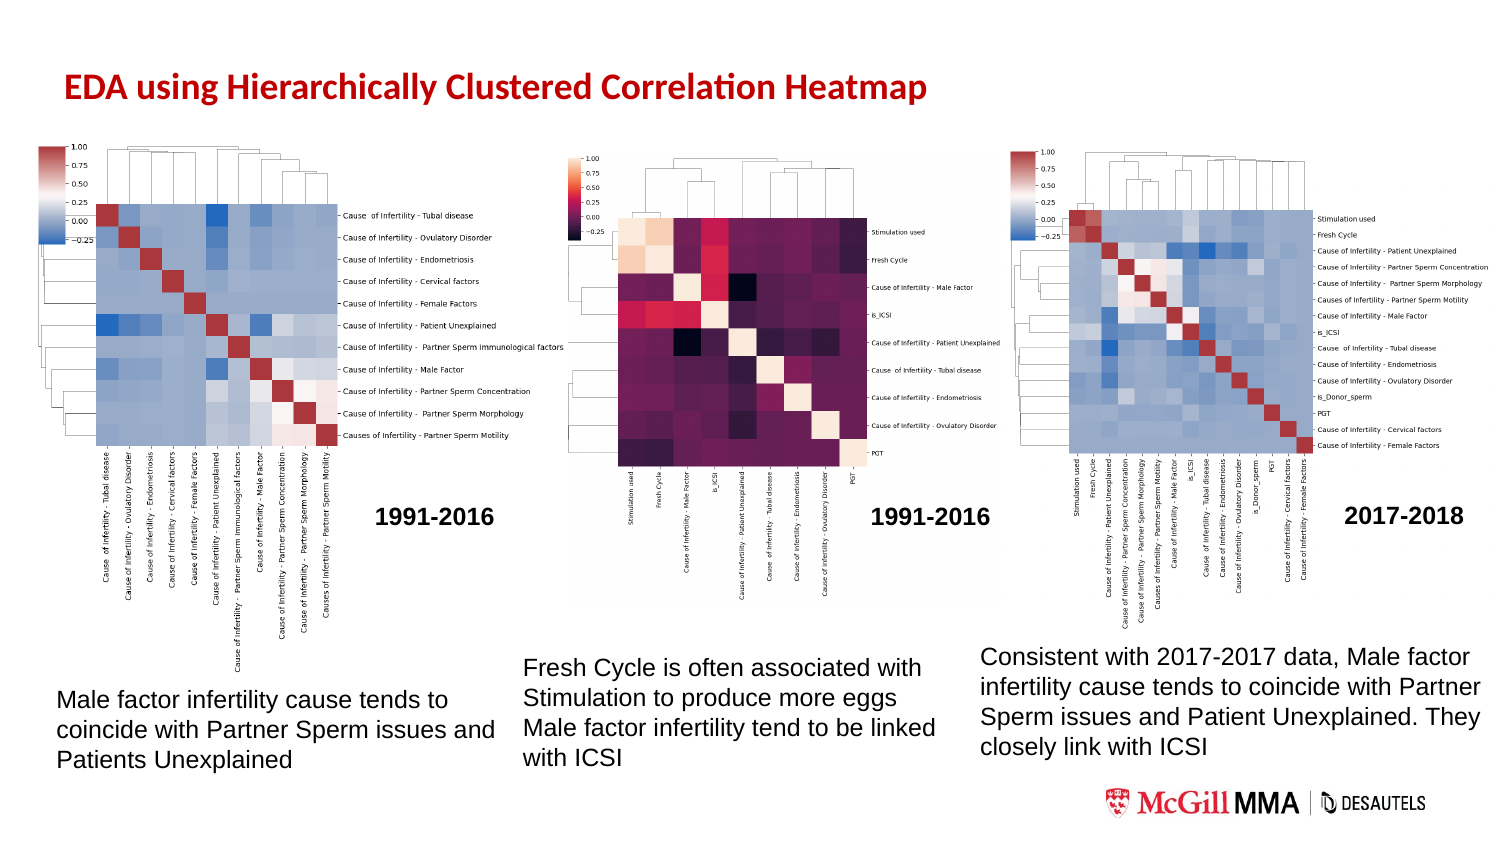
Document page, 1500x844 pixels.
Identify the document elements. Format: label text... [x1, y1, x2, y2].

picture [30, 138, 1492, 677]
text_box Fresh Cycle is often associated with Stimulation to produce more eggs Male factor infertility tend to be linked with ICSI [552, 644, 959, 779]
picture [1106, 788, 1426, 818]
text_box Male factor infertility cause tends to coincide with Partner Sperm issues and Patients Unexplained [41, 684, 552, 781]
text_box EDA using Hierarchically Clustered Correlation Heatmap [64, 48, 1403, 126]
text_box Consistent with 2017-2017 data, Male factor infertility cause tends to coincide with Partner Sperm issues and Patient Unexplained. They closely link with ICSI [965, 632, 1500, 768]
